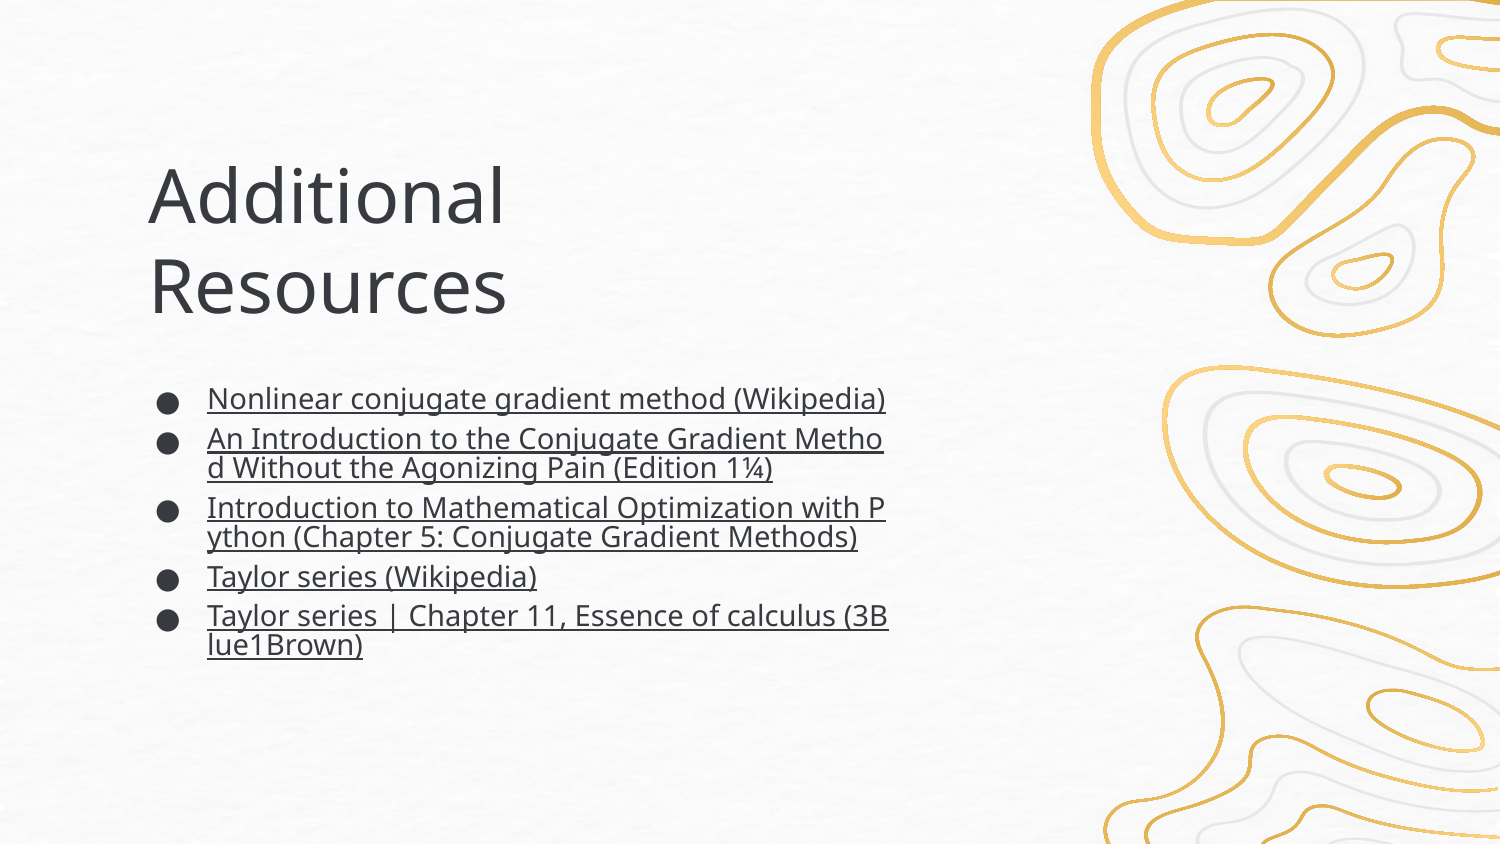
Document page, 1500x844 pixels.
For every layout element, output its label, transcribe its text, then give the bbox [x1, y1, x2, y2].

subtitle Nonlinear conjugate gradient method (Wikipedia) An Introduction to the Conjugate Gradient Method Without the Agonizing Pain (Edition 1¼) Introduction to Mathematical Optimization with Python (Chapter 5: Conjugate Gradient Methods) Taylor series (Wikipedia) Taylor series | Chapter 11, Essence of calculus (3Blue1Brown) [116, 365, 907, 756]
title Additional Resources [133, 134, 767, 319]
